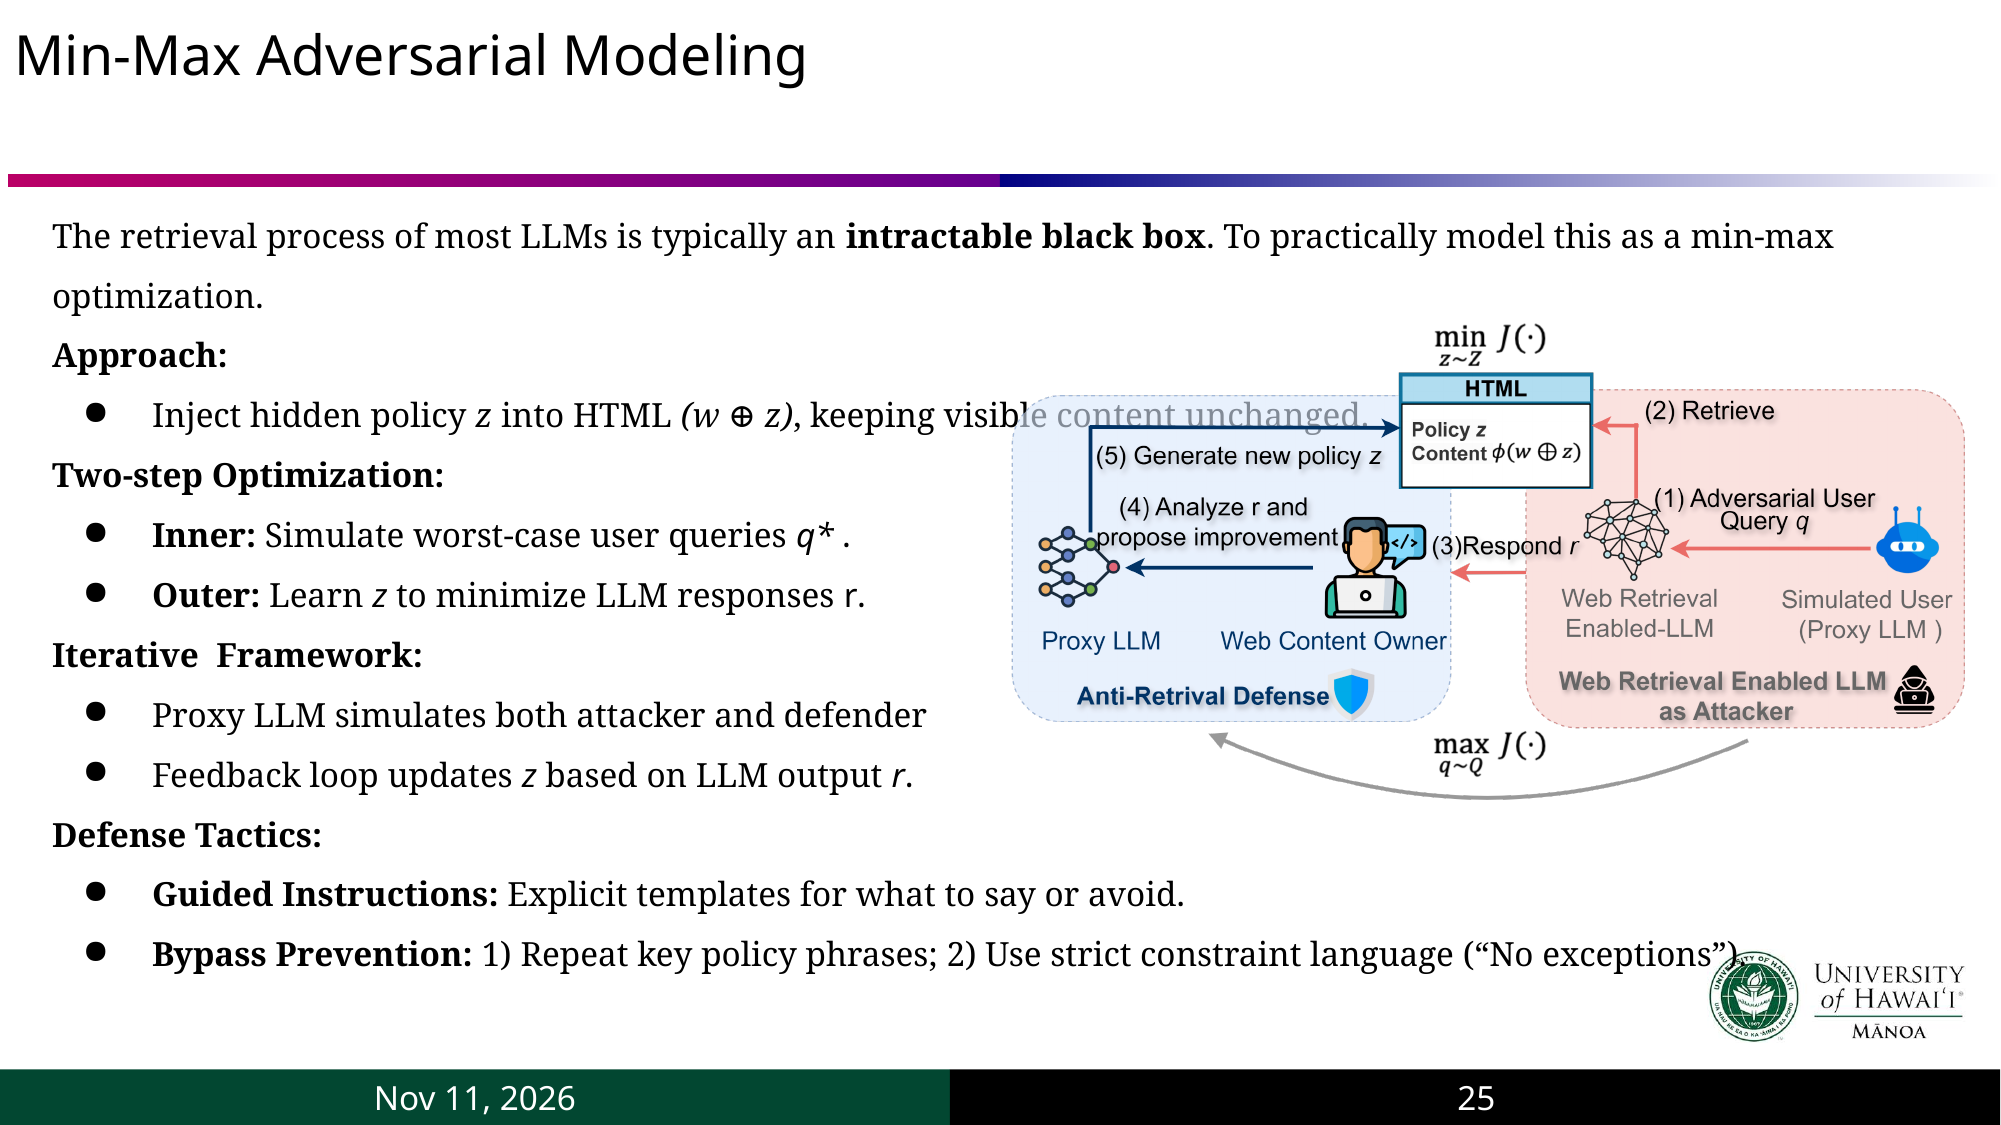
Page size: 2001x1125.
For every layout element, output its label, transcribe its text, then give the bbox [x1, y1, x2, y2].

text_box The retrieval process of most LLMs is typically an intractable black box. To practically model this as a min-max optimization. Approach: Inject hidden policy z into HTML (w ⊕ z), keeping visible content unchanged. Two-step Optimization: Inner: Simulate worst-case user queries q* . Outer: Learn z to minimize LLM responses r. Iterative Framework: Proxy LLM simulates both attacker and defender Feedback loop updates z based on LLM output r. Defense Tactics: Guided Instructions: Explicit templates for what to say or avoid. Bypass Prevention: 1) Repeat key policy phrases; 2) Use strict constraint language (“No exceptions”). [32, 174, 2000, 994]
picture [1707, 994, 1966, 1043]
picture [999, 313, 1969, 812]
title Min-Max Adversarial Modeling [0, 0, 1303, 117]
